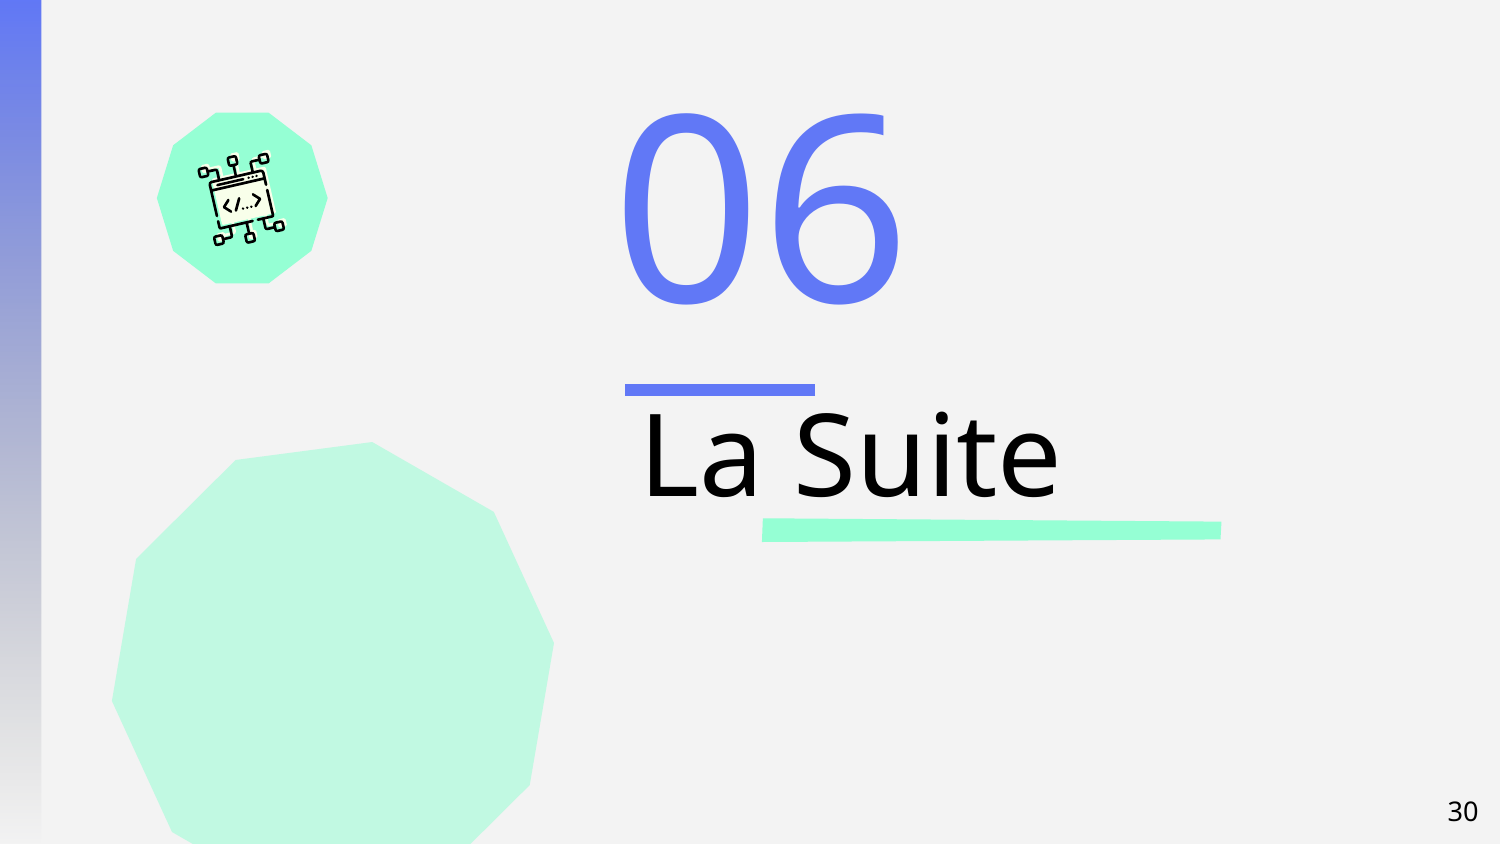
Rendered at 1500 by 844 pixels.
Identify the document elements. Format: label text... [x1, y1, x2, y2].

title La Suite [624, 339, 1125, 588]
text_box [204, 151, 281, 245]
text_box [111, 442, 554, 844]
text_box [1125, 520, 1222, 540]
slide_number ‹#› [1403, 779, 1494, 844]
title 06 [596, 57, 978, 340]
text_box [156, 112, 328, 284]
